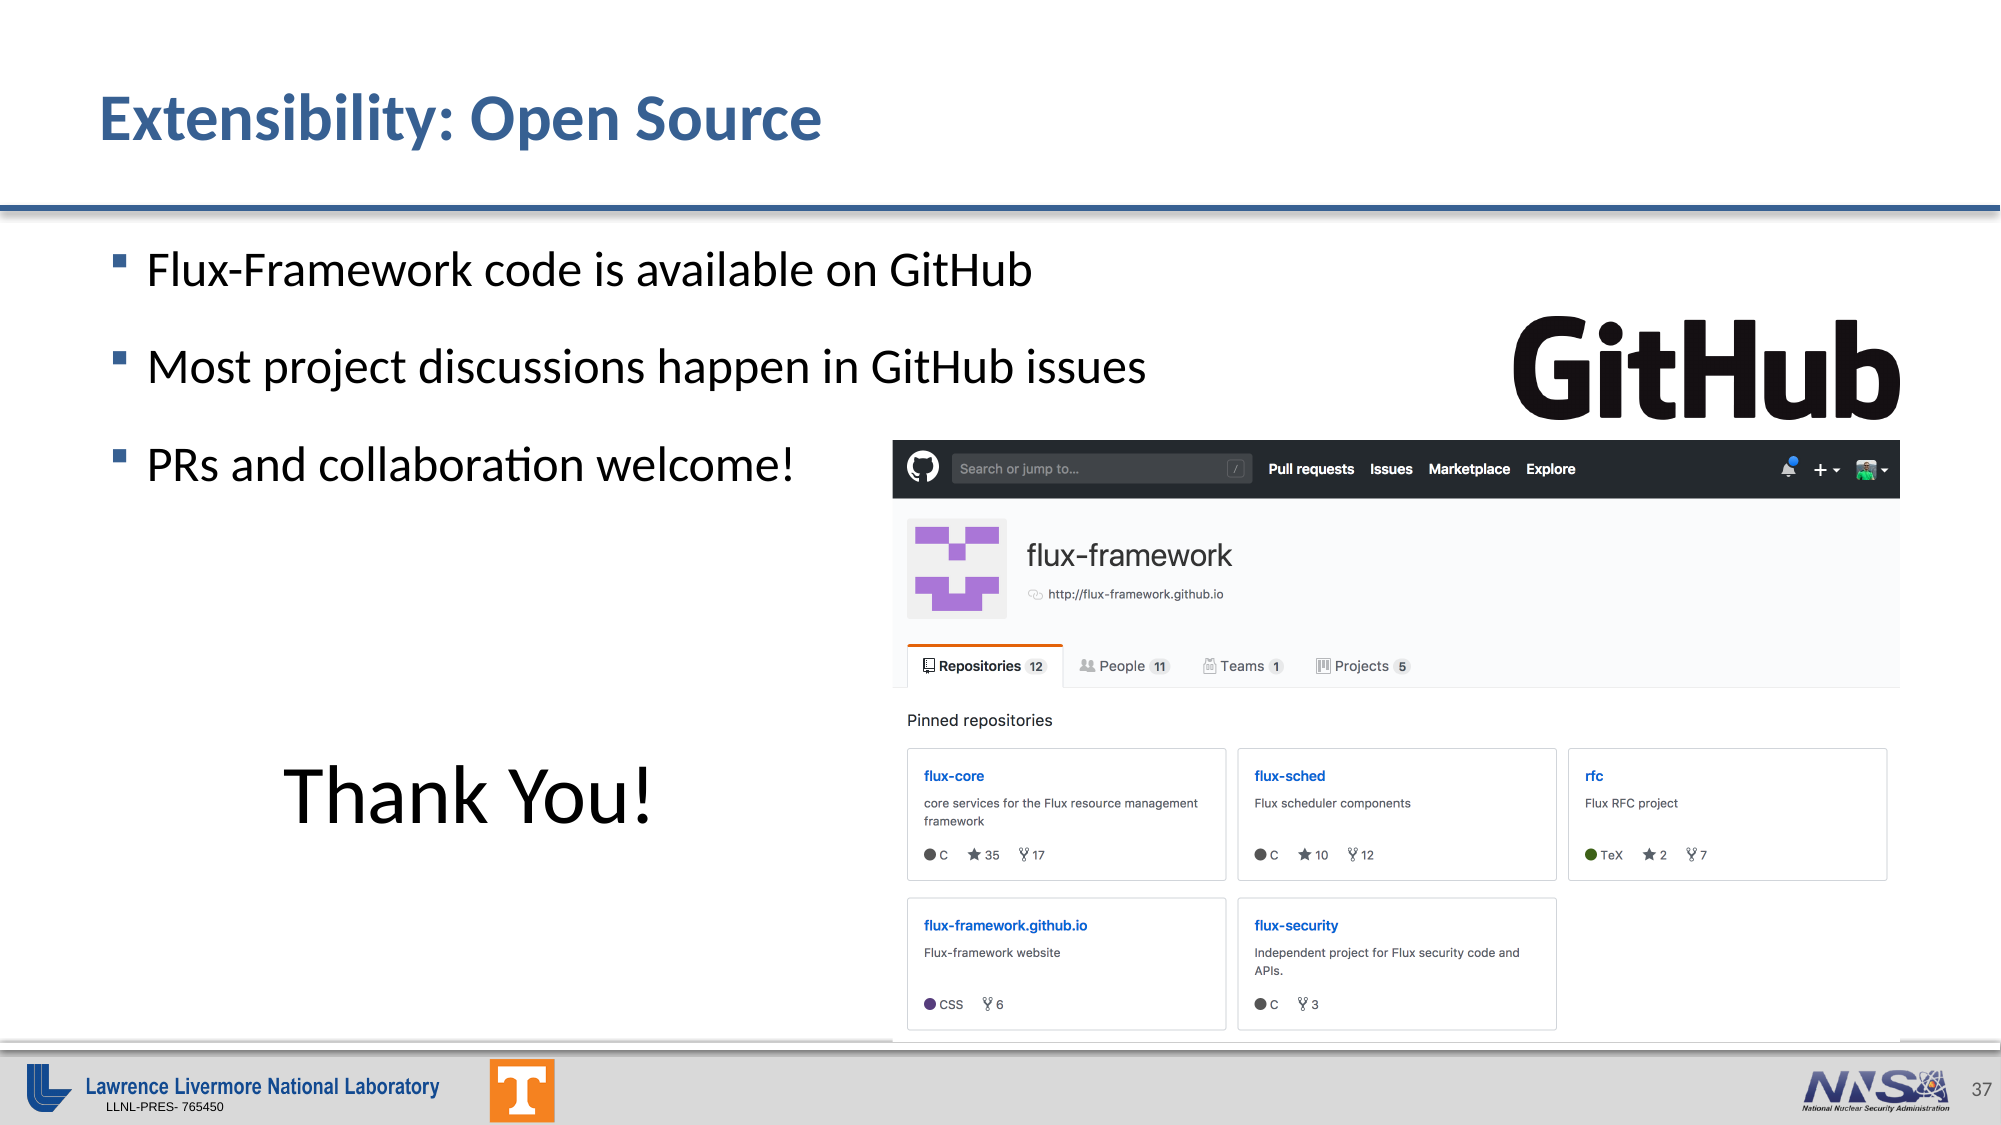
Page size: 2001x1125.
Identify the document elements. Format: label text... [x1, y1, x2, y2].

list Flux-Framework code is available on GitHub Most project discussions happen in GitHub issues PRs and collaboration welcome! [99, 236, 1900, 1042]
picture [1795, 1057, 1956, 1119]
title Extensibility: Open Source [99, 36, 1900, 202]
picture [892, 277, 1930, 1042]
picture [27, 1049, 566, 1125]
text_box Thank You! [74, 732, 867, 848]
